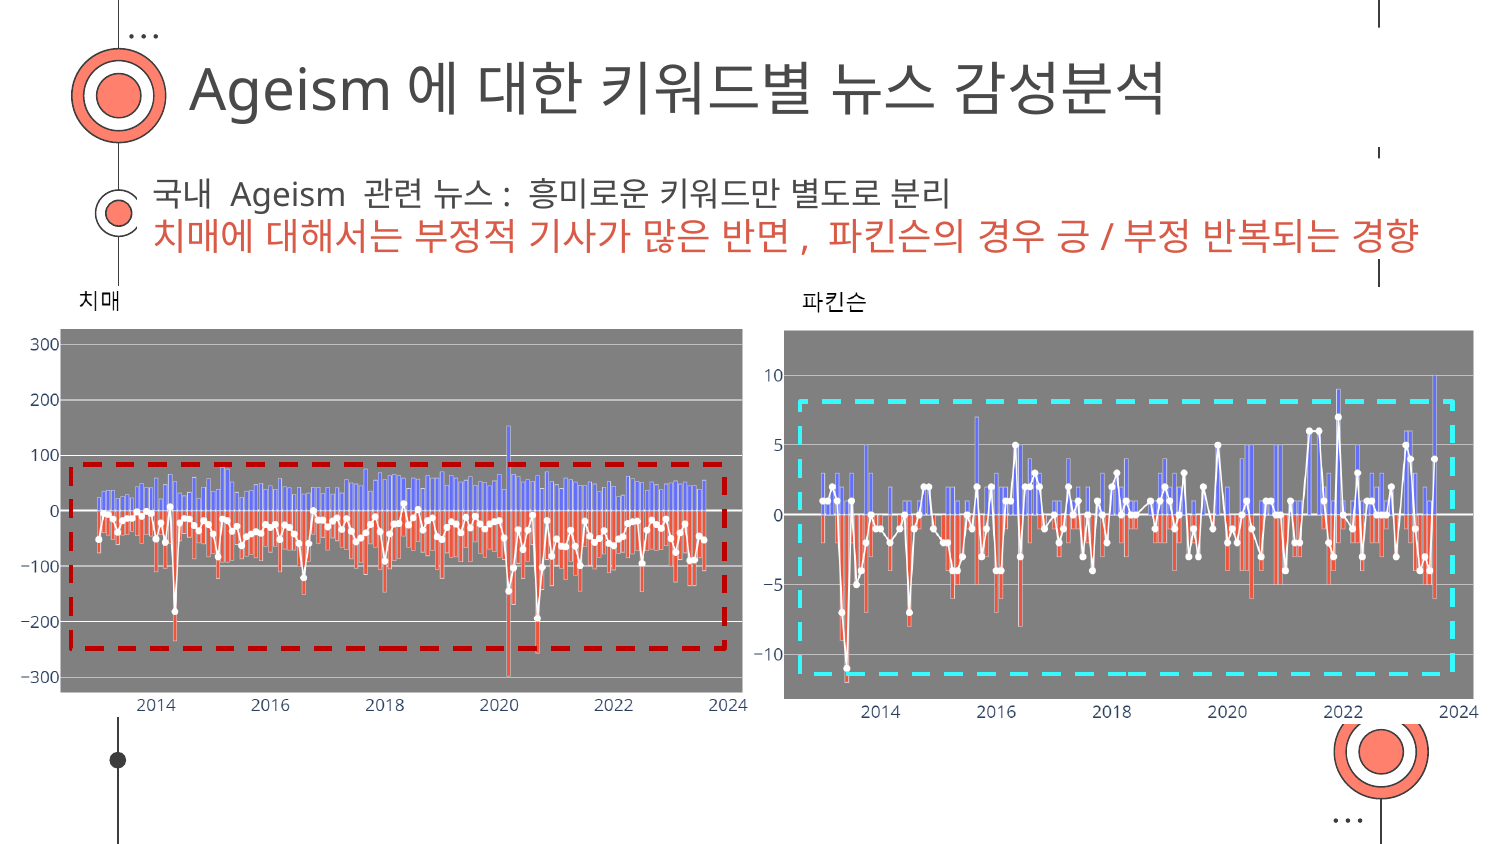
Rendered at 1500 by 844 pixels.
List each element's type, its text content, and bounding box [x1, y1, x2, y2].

title Ageism에 대한 키워드별 뉴스 감성분석 [174, 27, 1464, 147]
text_box 국내 Ageism 관련 뉴스: 흥미로운 키워드만 별도로 분리 치매에 대해서는 부정적 기사가 많은 반면, 파킨슨의 경우 긍/부정 반복되는 경향 [137, 158, 1453, 259]
picture [17, 285, 1482, 724]
